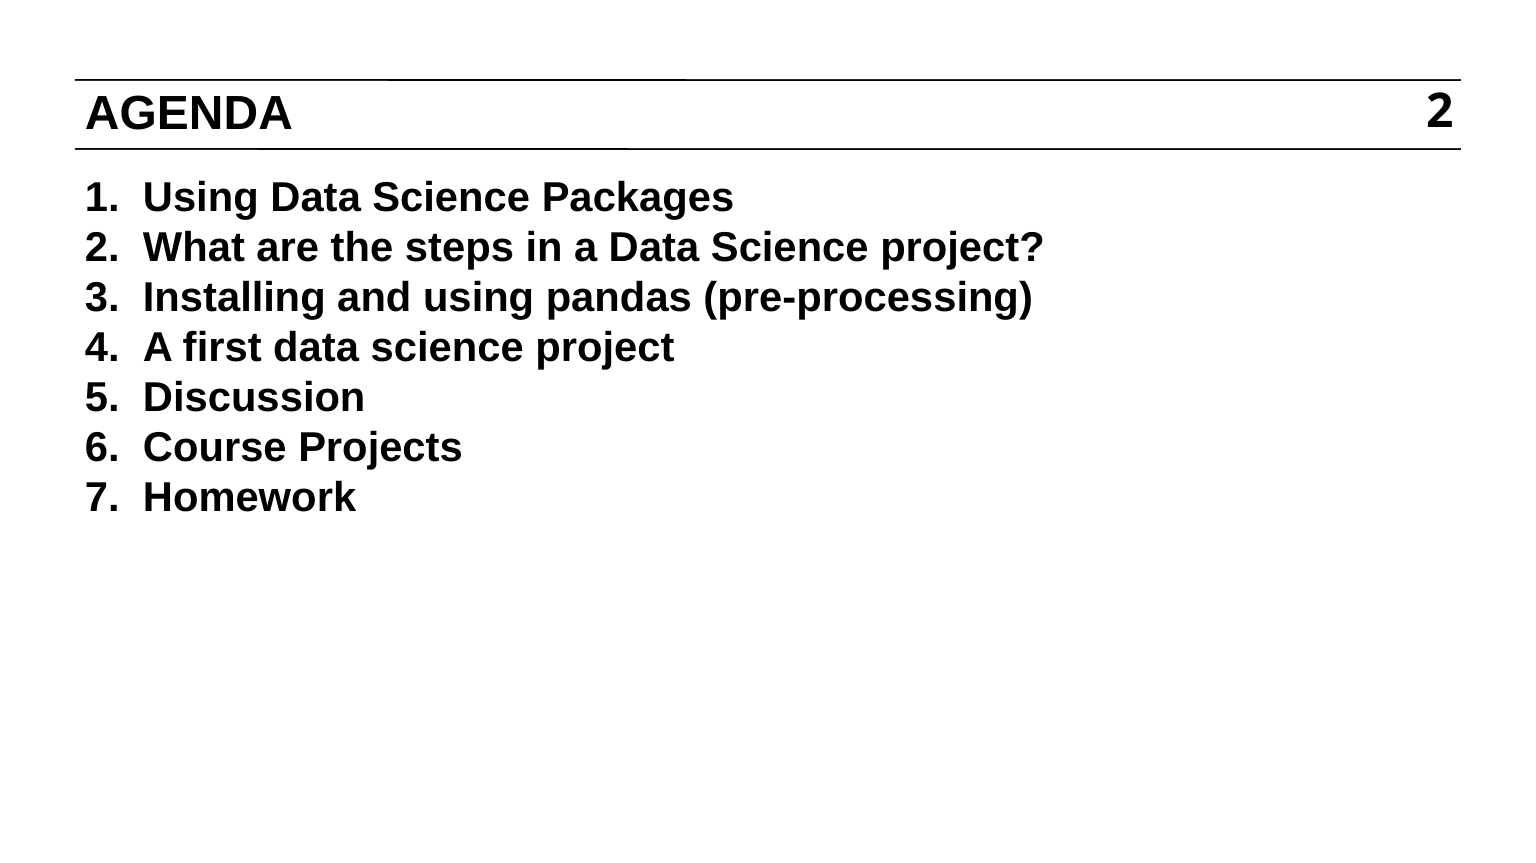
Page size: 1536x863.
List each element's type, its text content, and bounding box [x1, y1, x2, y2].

list Using Data Science Packages What are the steps in a Data Science project? Installing and using pandas (pre-processing) A first data science project Discussion Course Projects Homework [76, 160, 1460, 823]
slide_number 2 [1424, 83, 1456, 142]
title AGENDA [76, 82, 1369, 160]
